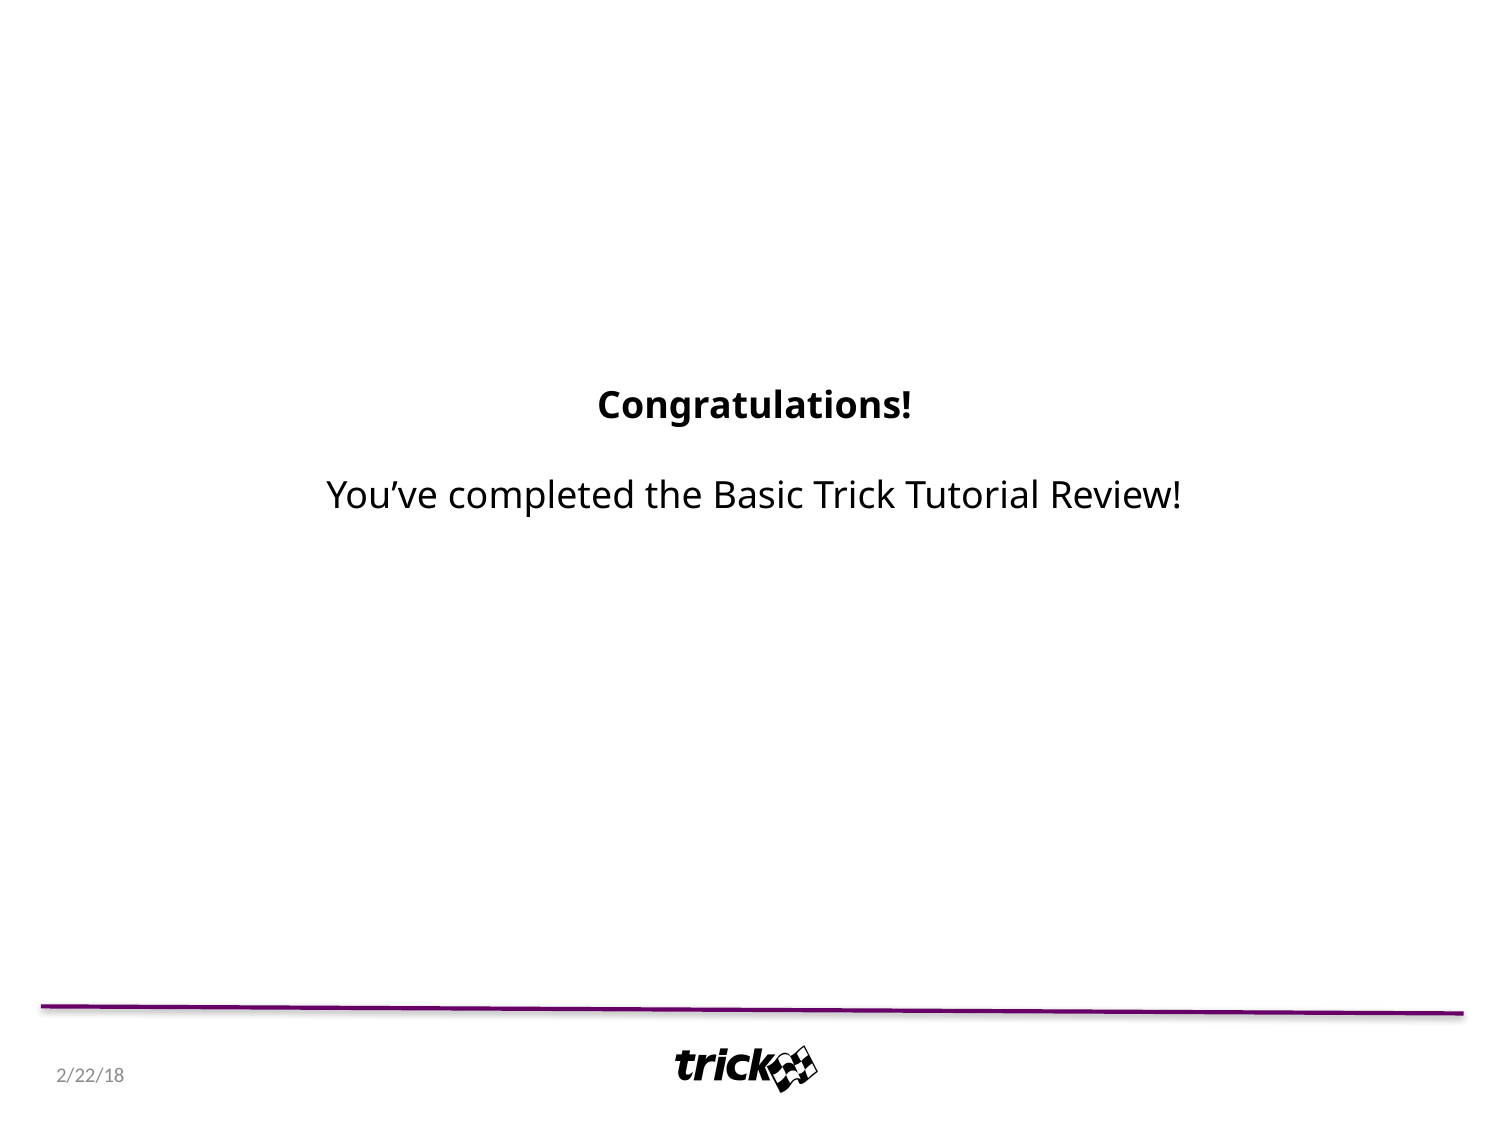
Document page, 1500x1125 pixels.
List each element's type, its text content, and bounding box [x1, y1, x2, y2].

picture [675, 1045, 818, 1093]
text_box Congratulations! You’ve completed the Basic Trick Tutorial Review! [311, 373, 1198, 524]
